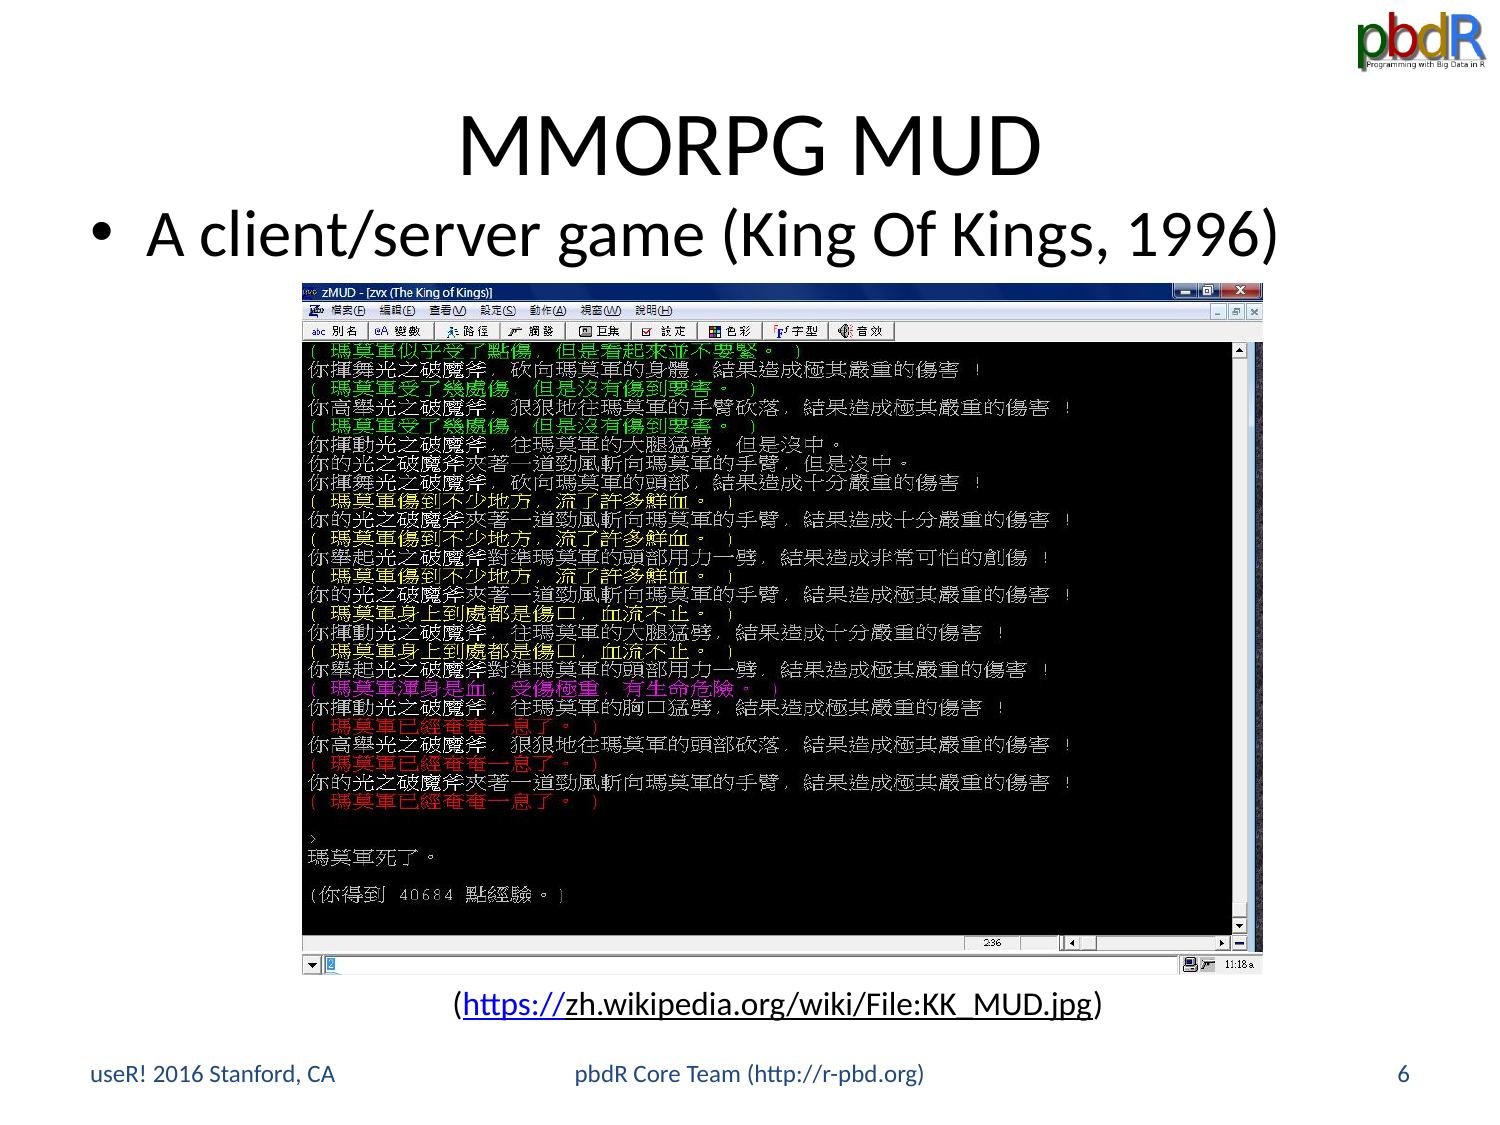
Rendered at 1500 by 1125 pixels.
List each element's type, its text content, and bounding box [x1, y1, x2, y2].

slide_number useR! 2016 Stanford, CA [75, 1042, 425, 1103]
list A client/server game (King Of Kings, 1996) [75, 182, 1450, 925]
picture [1358, 12, 1488, 73]
text_box (https://zh.wikipedia.org/wiki/File:KK_MUD.jpg) [437, 983, 1200, 1020]
picture [302, 282, 1263, 976]
footer pbdR Core Team (http://r-pbd.org) [512, 1042, 988, 1103]
title MMORPG MUD [75, 45, 1425, 182]
slide_number 6 [1074, 1042, 1425, 1103]
